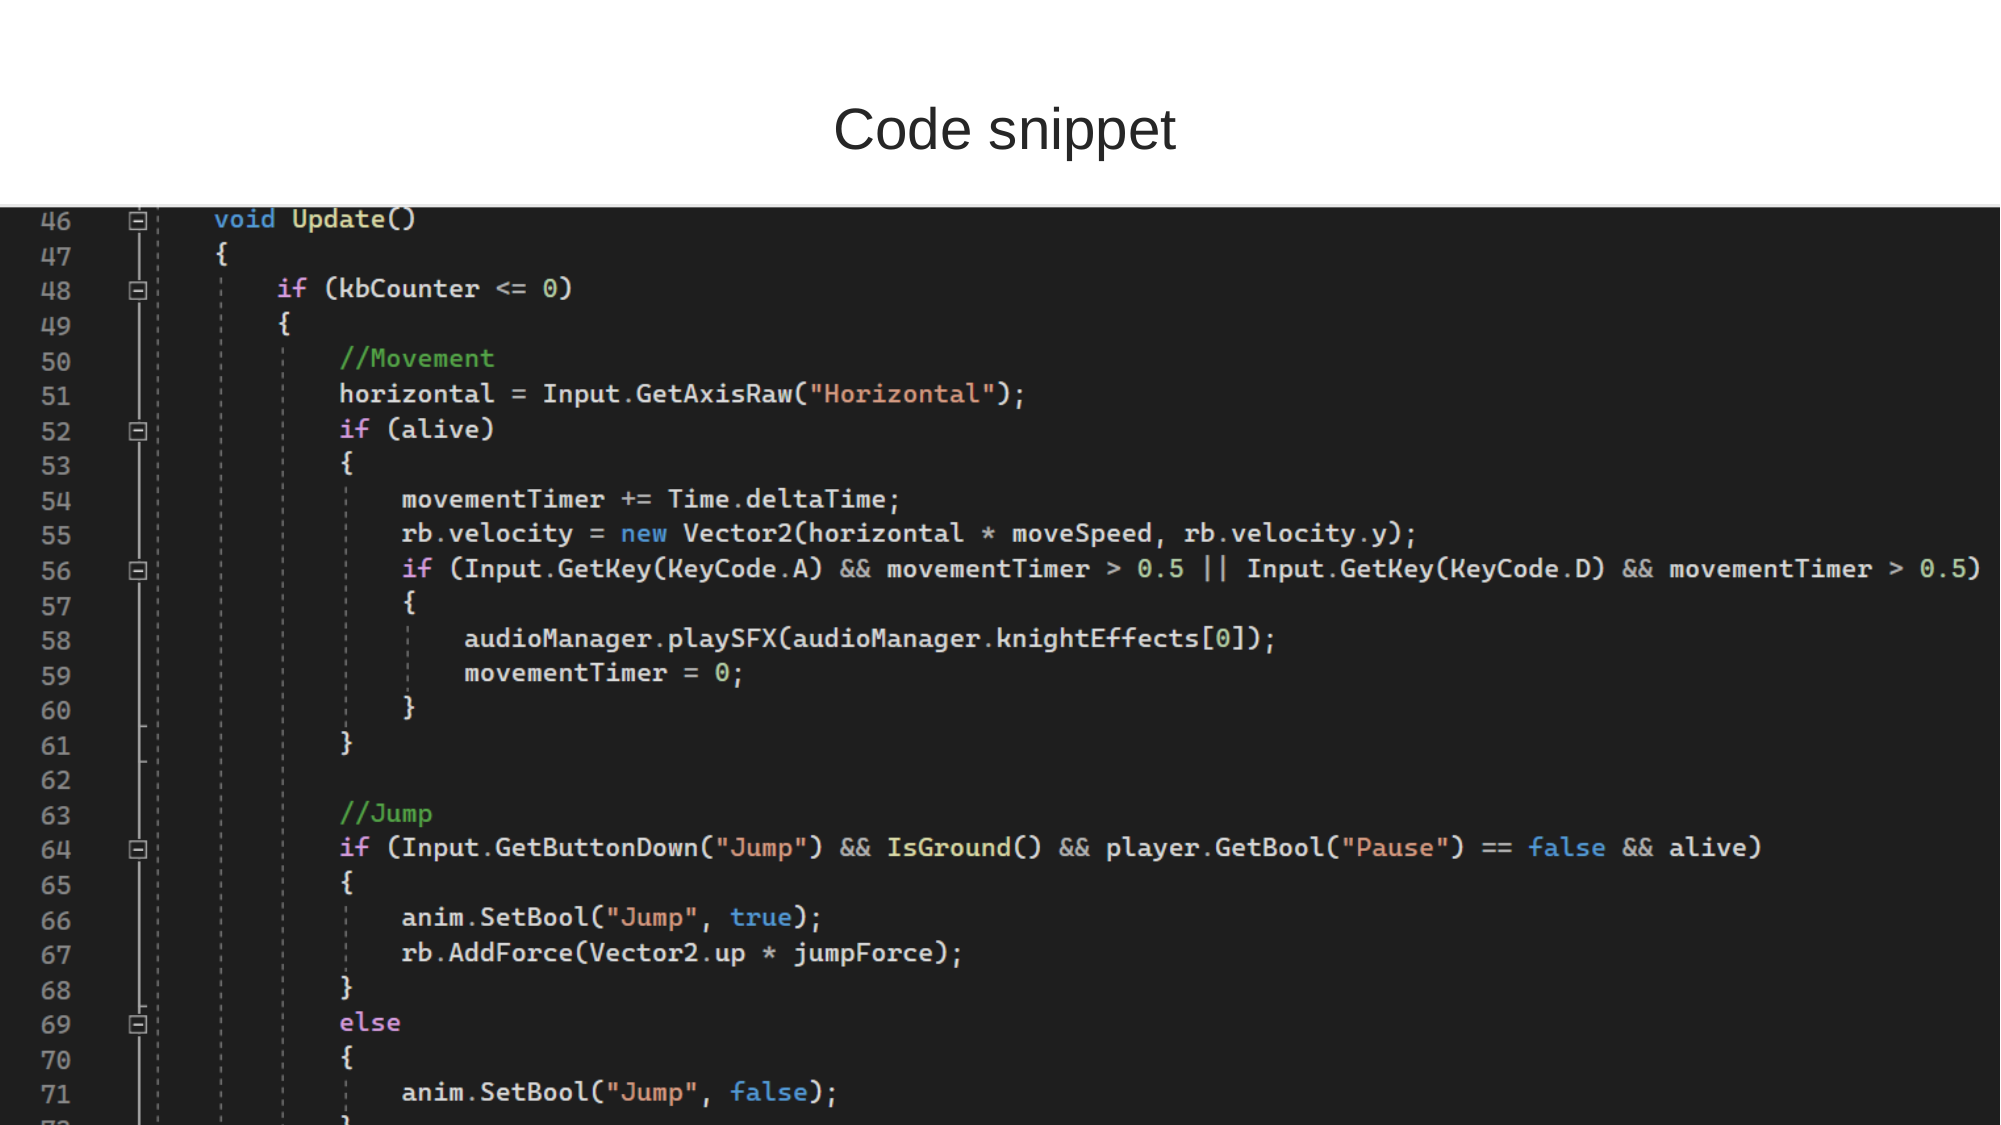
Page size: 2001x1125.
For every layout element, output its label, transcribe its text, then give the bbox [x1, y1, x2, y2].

text_box [0, 69, 2000, 193]
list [0, 205, 2000, 1125]
title Code snippet [85, 69, 1925, 192]
